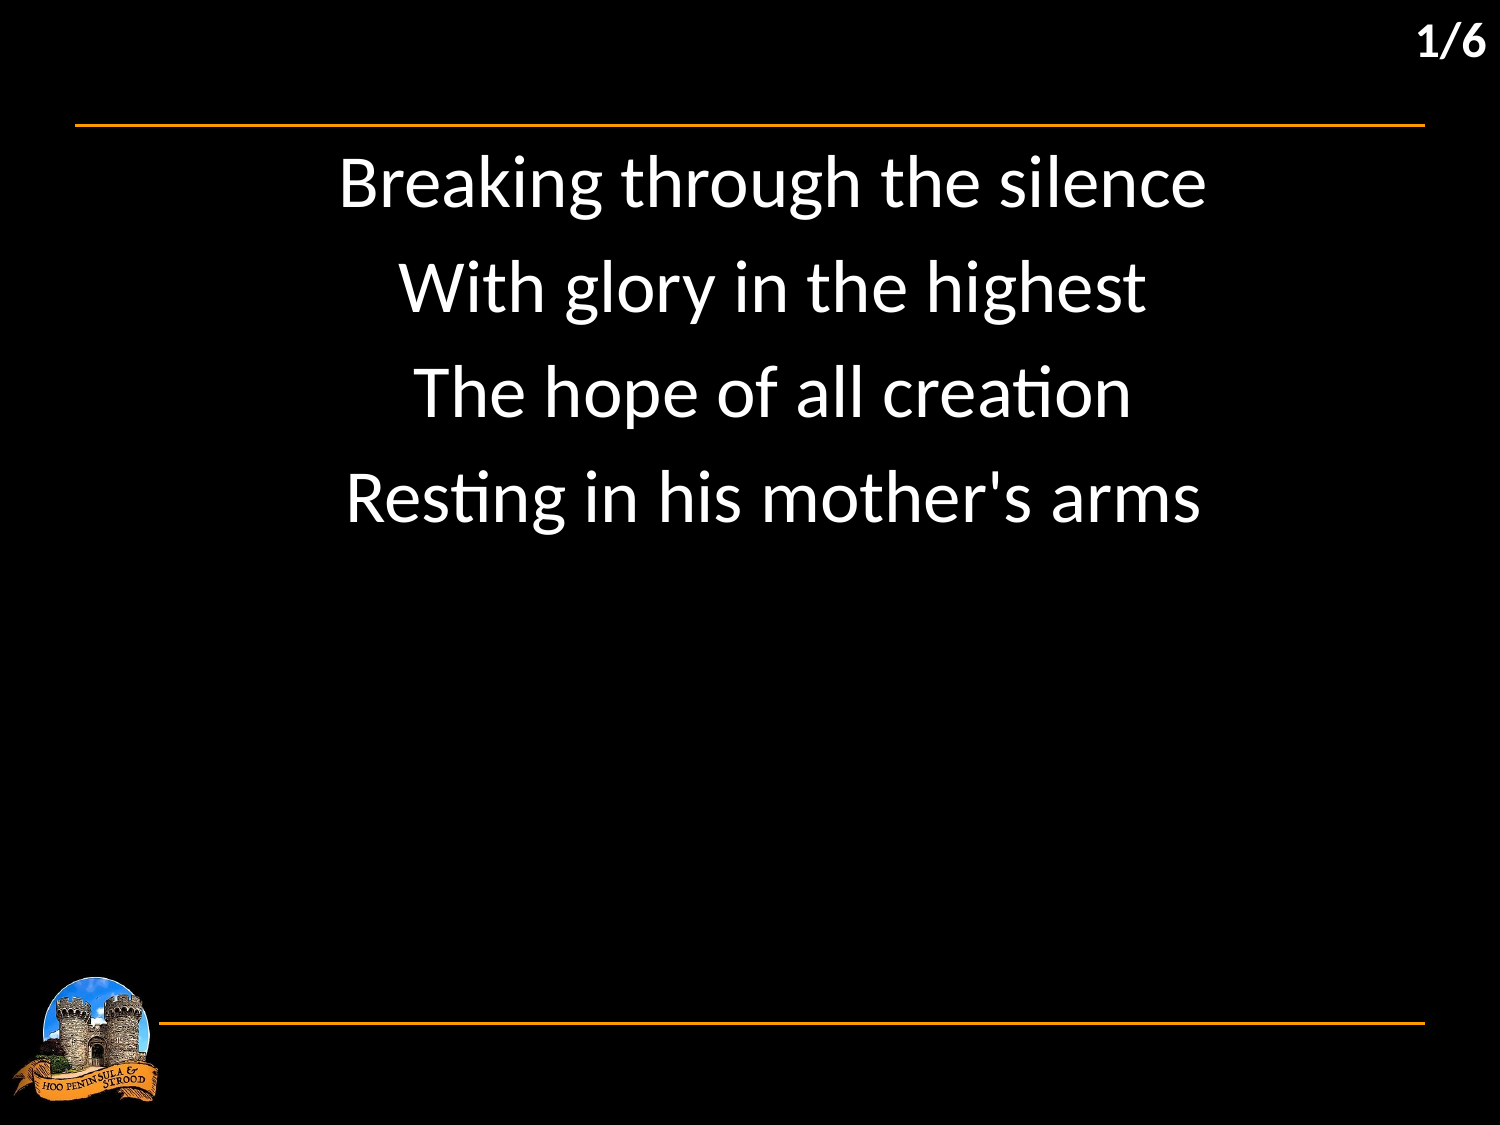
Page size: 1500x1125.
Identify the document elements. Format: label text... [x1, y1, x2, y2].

picture [11, 975, 64, 1103]
subtitle Breaking through the silence With glory in the highest The hope of all creation Resting in his mother's arms [64, 125, 1483, 1125]
text_box 1/6 [1399, 0, 1500, 75]
